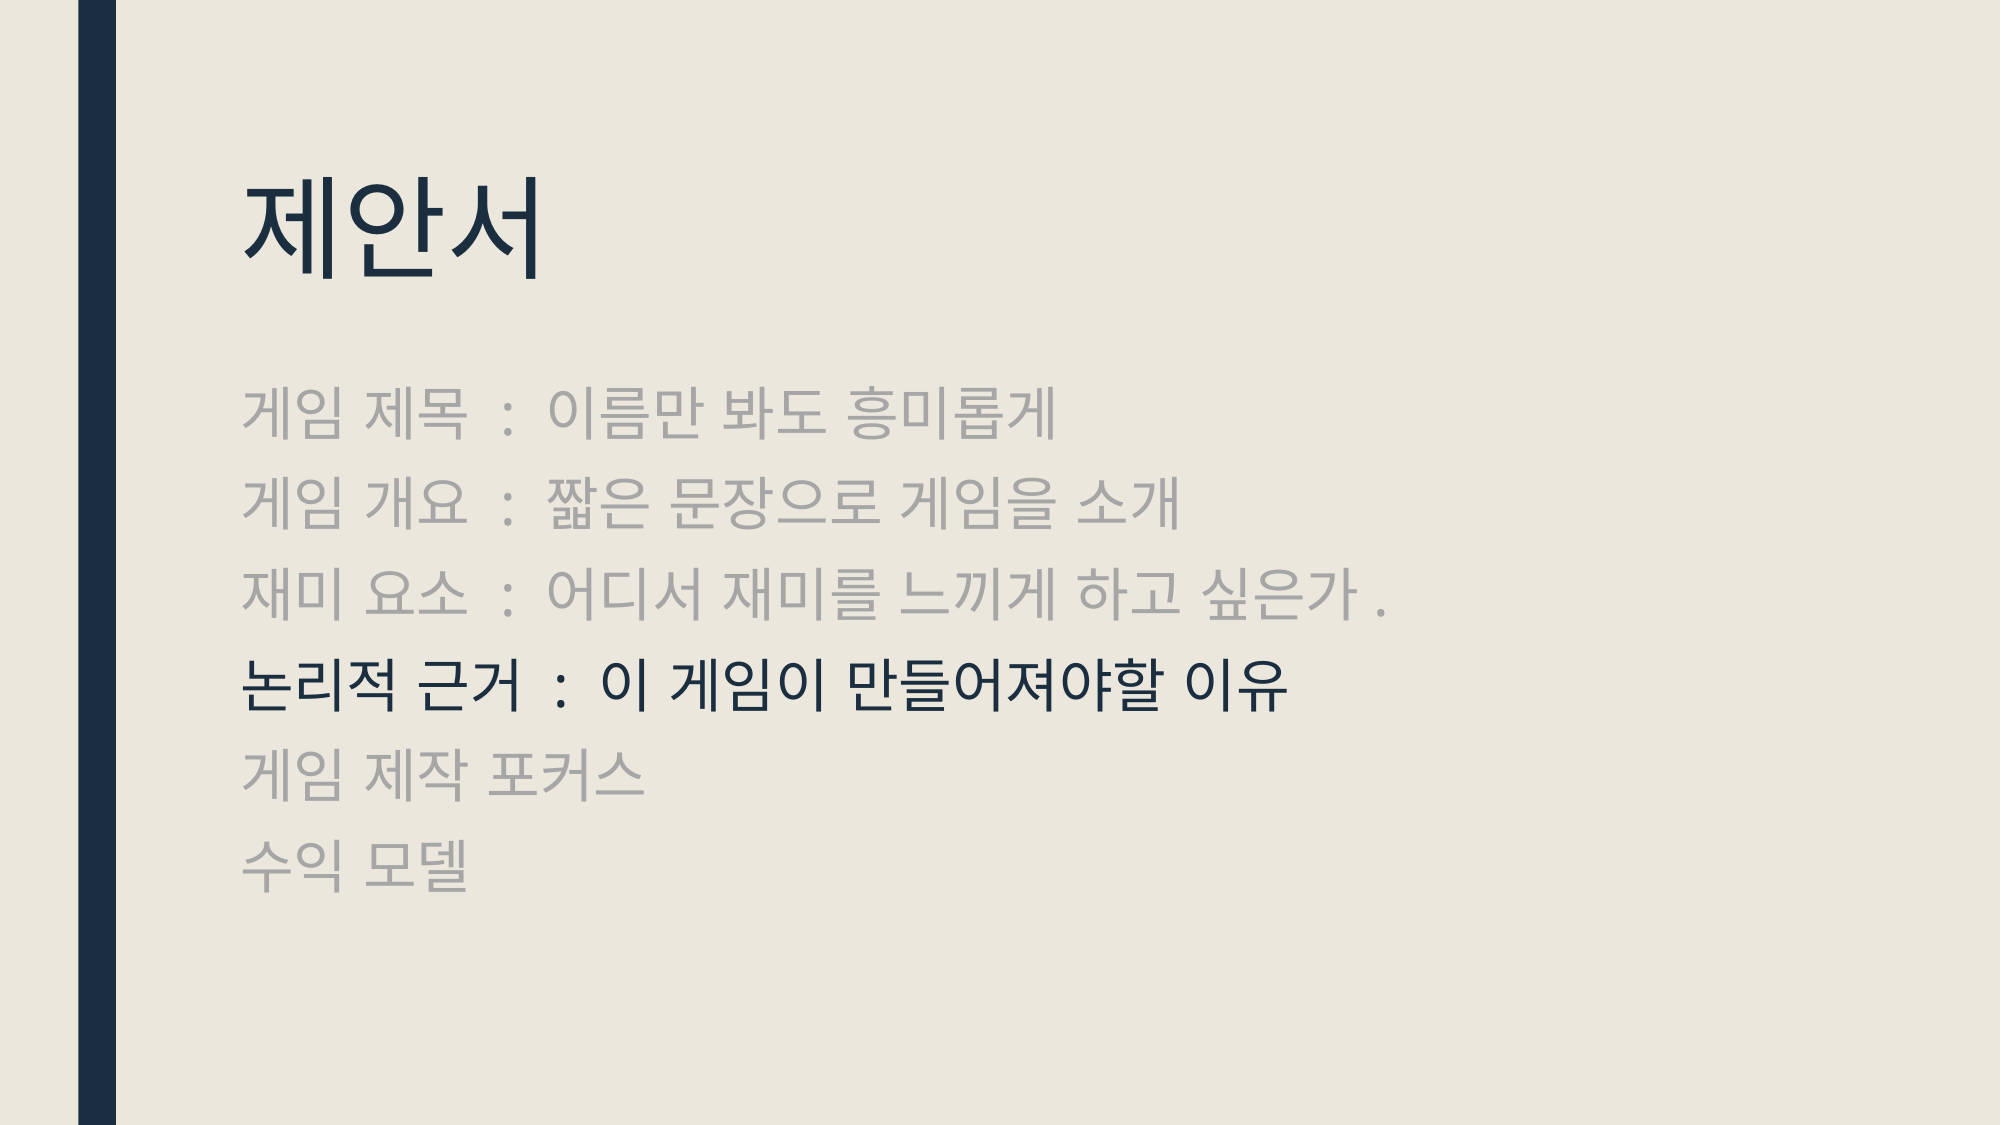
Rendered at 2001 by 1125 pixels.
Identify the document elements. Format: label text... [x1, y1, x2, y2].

title 제안서 [225, 112, 1800, 357]
list 게임 제목 : 이름만 봐도 흥미롭게 게임 개요 : 짧은 문장으로 게임을 소개 재미 요소 : 어디서 재미를 느끼게 하고 싶은가. 논리적 근거 : 이 게임이 만들어져야할 이유 게임 제작 포커스 수익 모델 [225, 375, 1800, 963]
